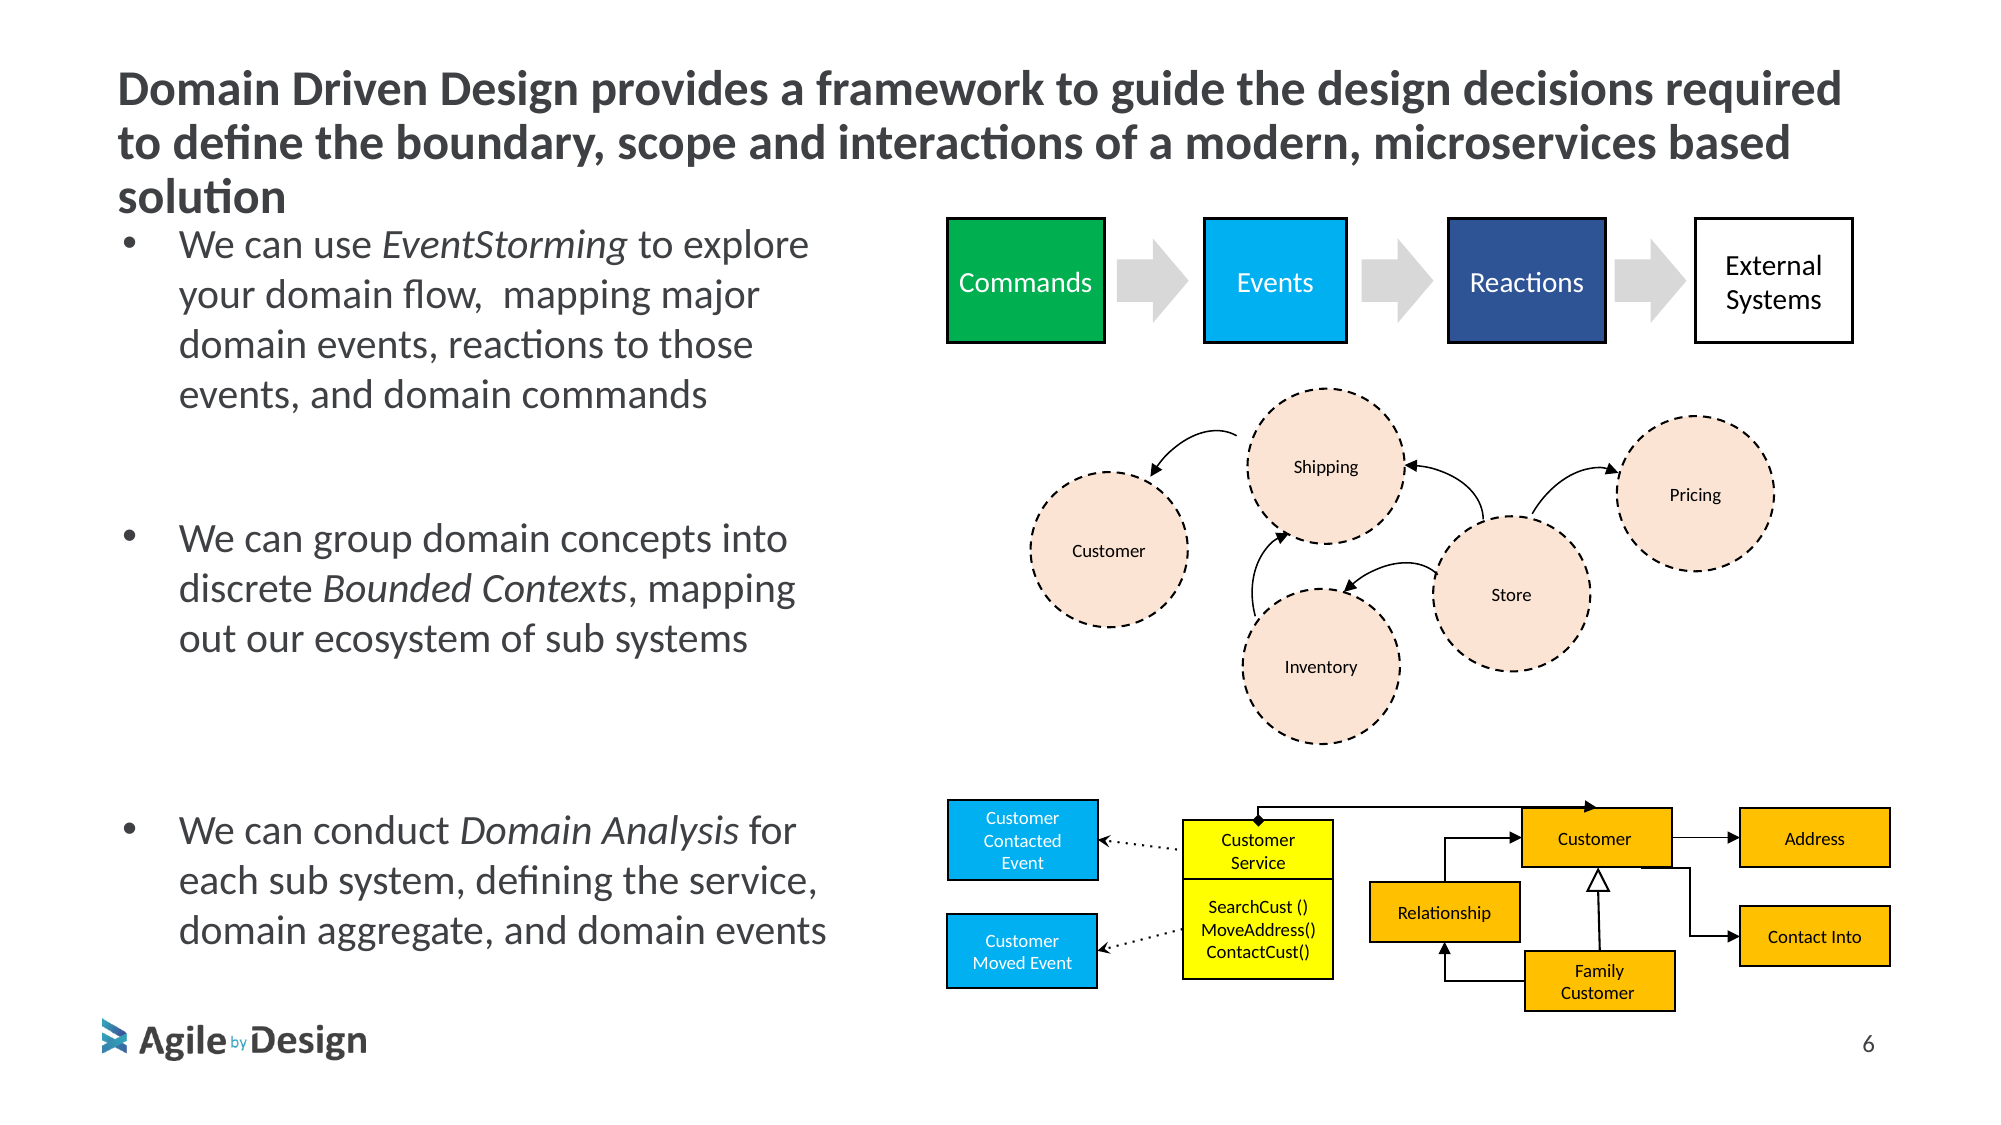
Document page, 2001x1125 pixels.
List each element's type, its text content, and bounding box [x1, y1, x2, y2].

picture [102, 1018, 366, 1061]
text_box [947, 218, 1853, 343]
title Domain Driven Design provides a framework to guide the design decisions required to define the boundary, scope and interactions of a modern, microservices based solution [102, 54, 1890, 258]
slide_number 6 [1440, 1018, 1890, 1073]
text_box We can conduct Domain Analysis for each sub system, defining the service, domain aggregate, and domain events [107, 795, 879, 961]
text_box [947, 799, 1891, 1011]
text_box We can group domain concepts into discrete Bounded Contexts, mapping out our ecosystem of sub systems [107, 502, 879, 668]
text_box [1030, 388, 1775, 745]
text_box We can use EventStorming to explore your domain flow, mapping major domain events, reactions to those events, and domain commands [107, 209, 879, 425]
